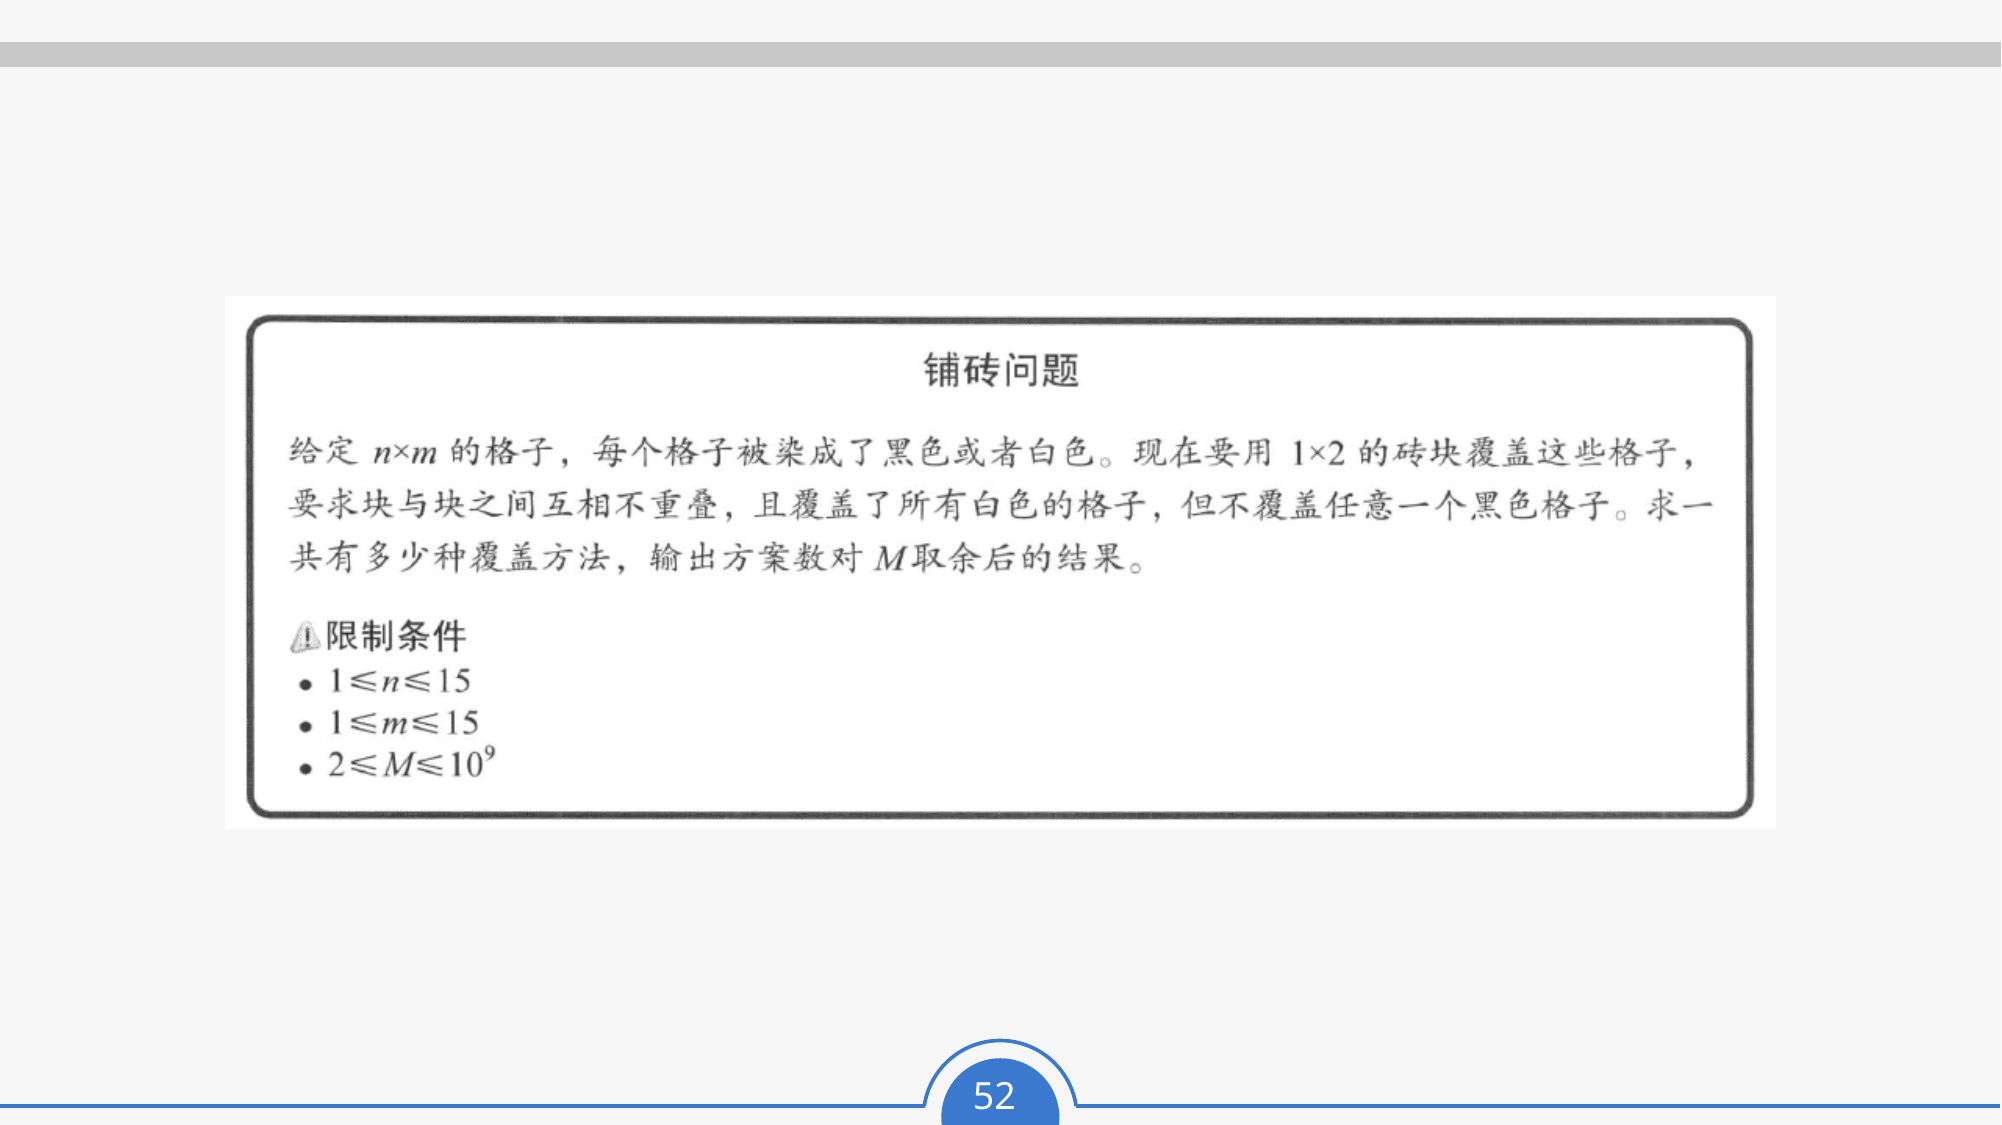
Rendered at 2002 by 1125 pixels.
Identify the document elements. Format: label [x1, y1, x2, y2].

picture [225, 296, 1776, 829]
